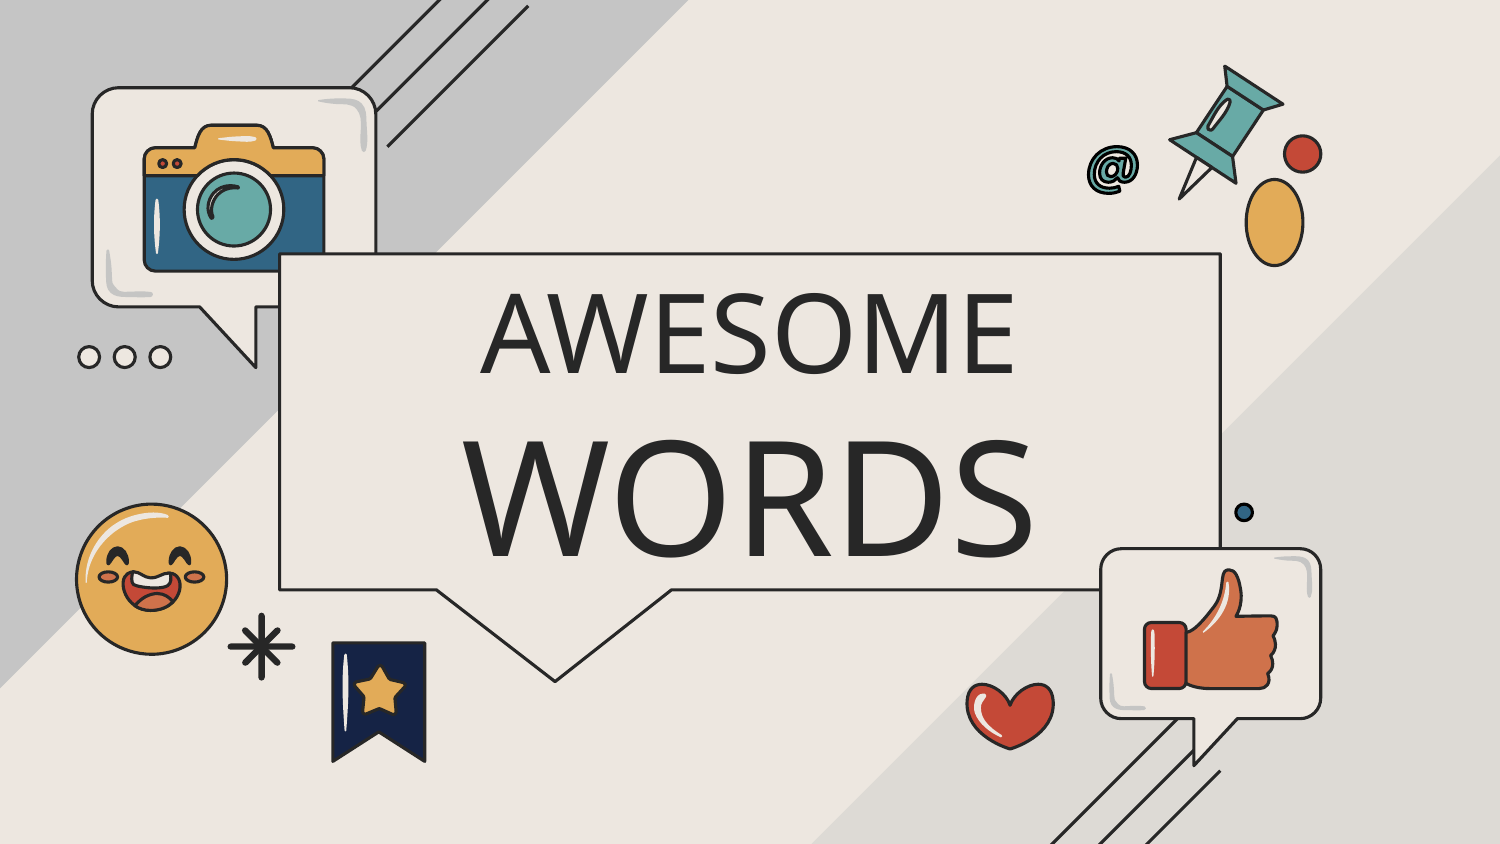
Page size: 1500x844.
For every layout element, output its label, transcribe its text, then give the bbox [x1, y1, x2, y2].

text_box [227, 612, 296, 681]
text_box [91, 87, 377, 368]
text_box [1165, 66, 1287, 189]
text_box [344, 0, 529, 147]
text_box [1036, 718, 1221, 844]
text_box [1235, 504, 1253, 521]
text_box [66, 503, 237, 655]
text_box [381, 253, 1221, 547]
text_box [963, 684, 1057, 750]
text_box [1100, 548, 1321, 766]
title AWESOME WORDS [362, 269, 1138, 583]
text_box [279, 377, 1095, 682]
text_box [1291, 135, 1321, 173]
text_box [78, 346, 172, 368]
text_box [1246, 187, 1303, 266]
text_box [1088, 146, 1138, 194]
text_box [332, 642, 425, 762]
